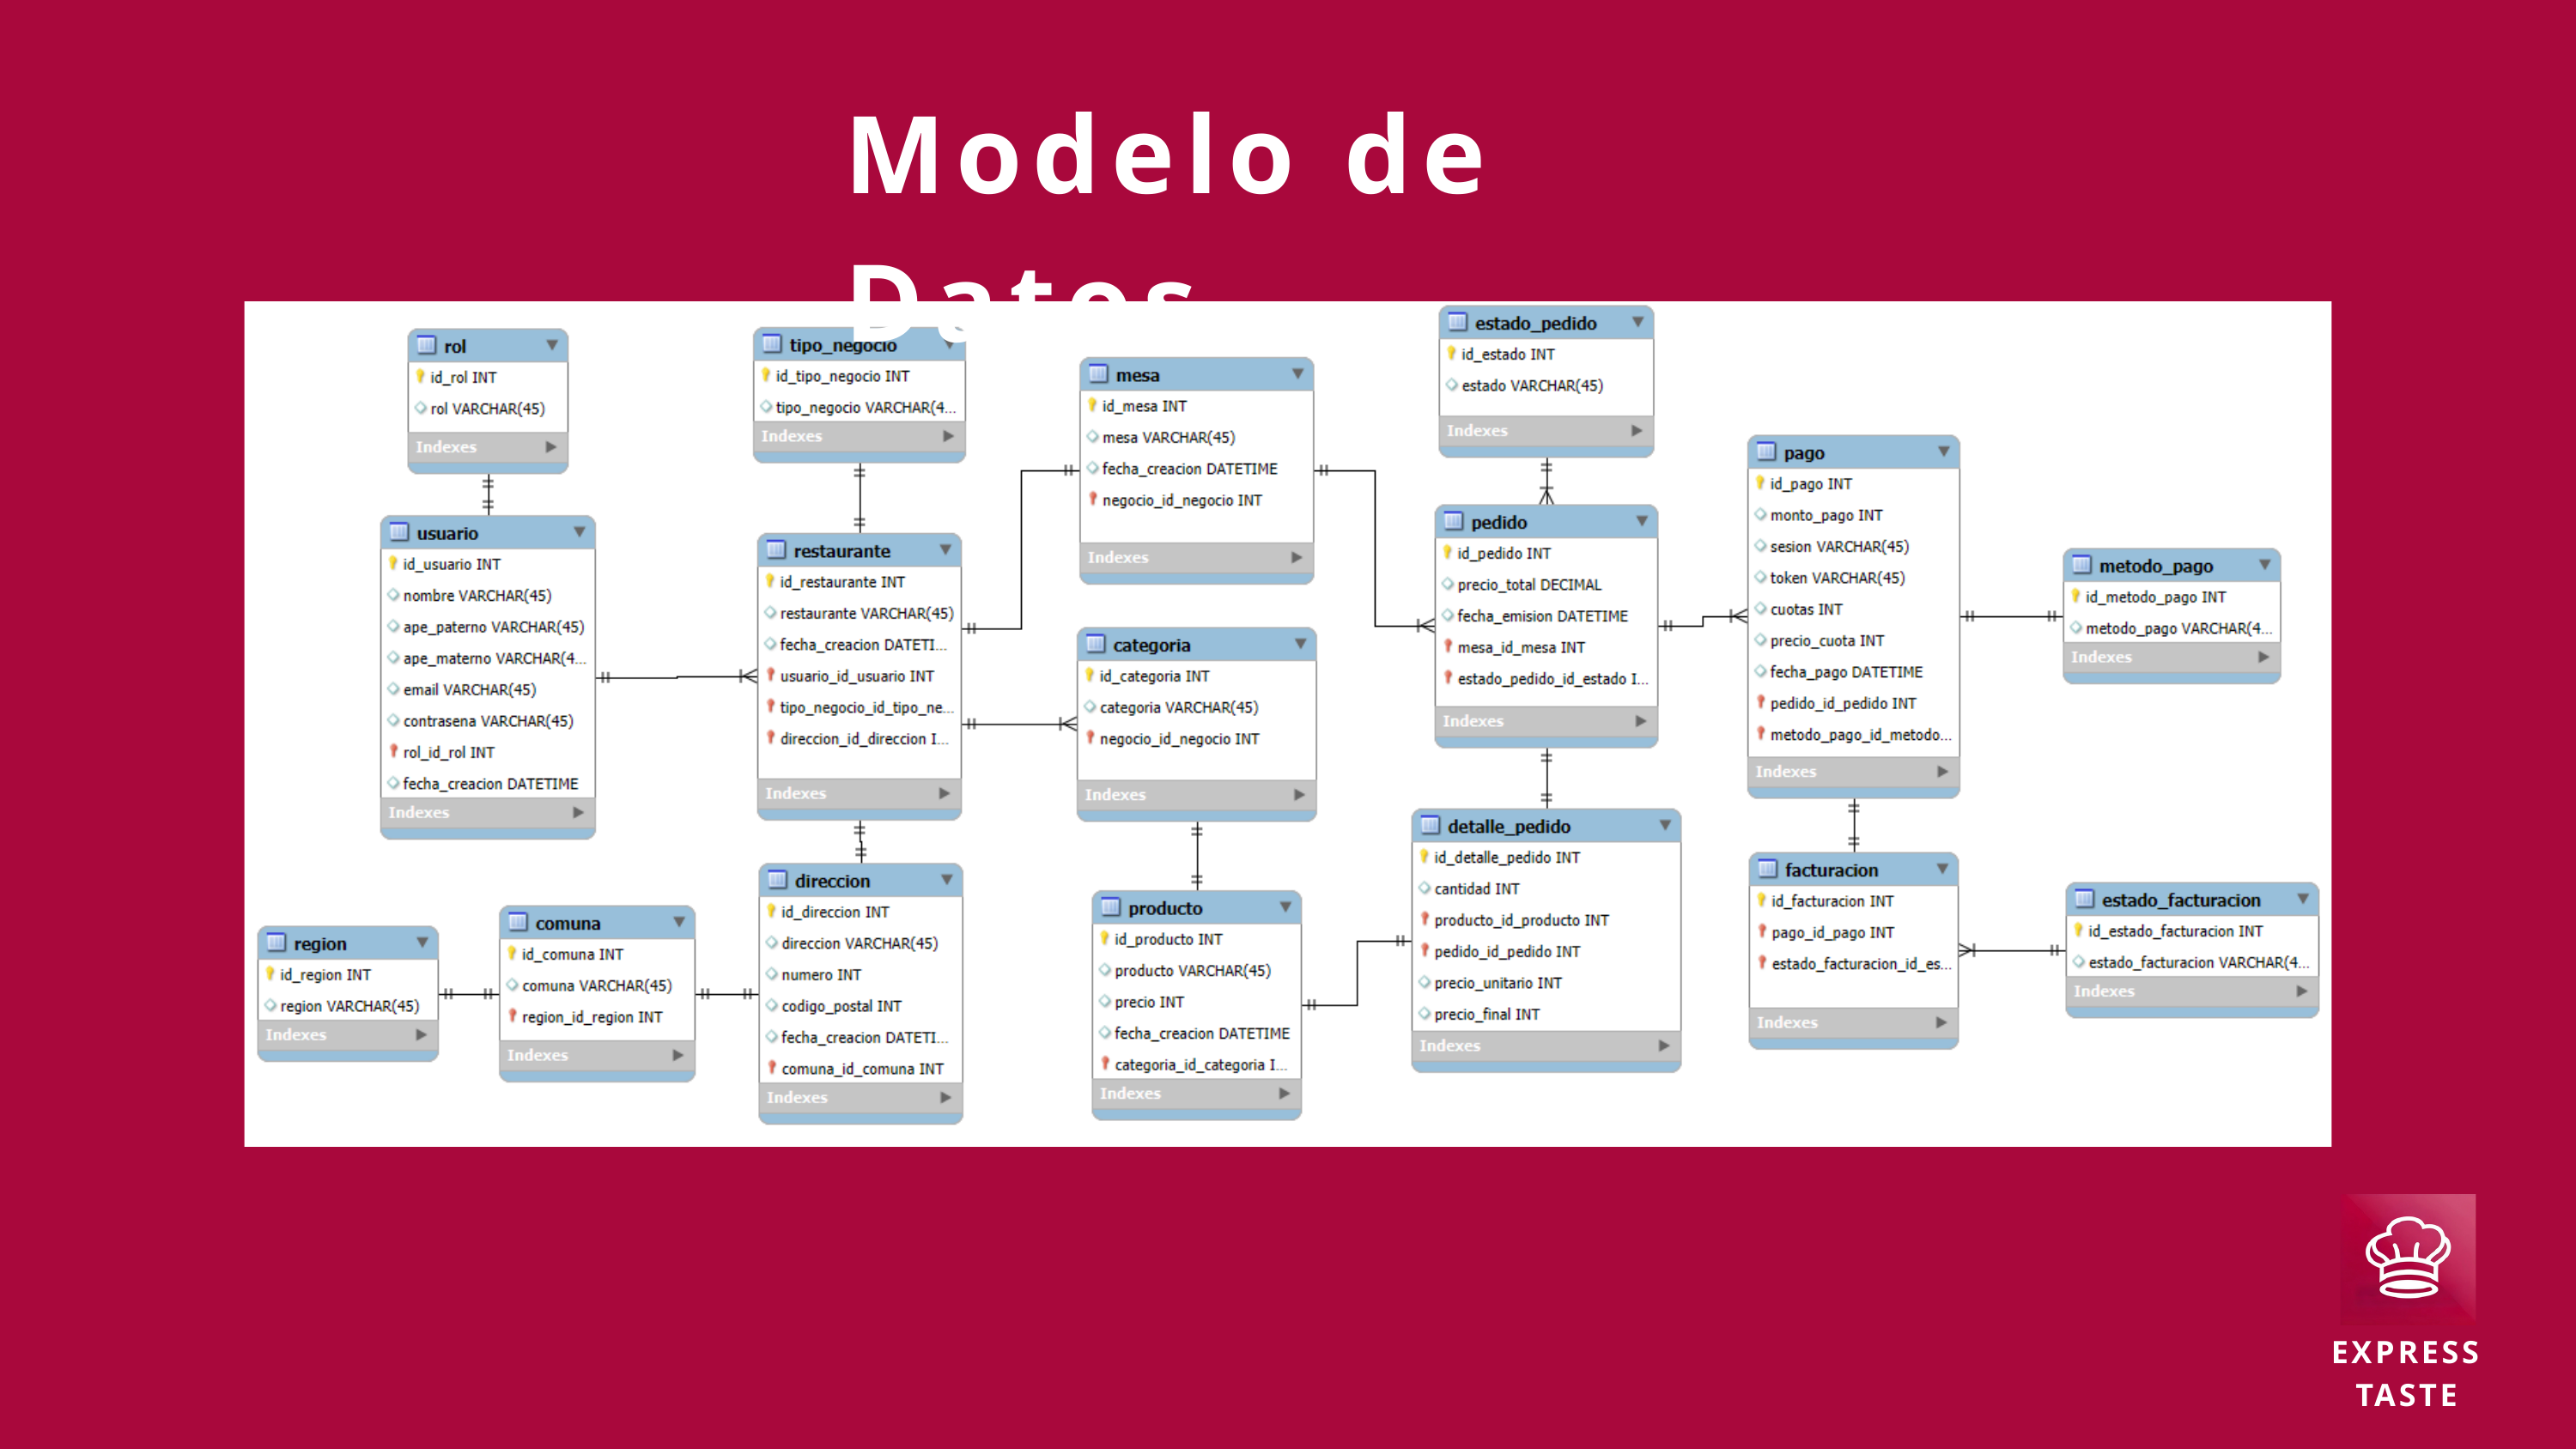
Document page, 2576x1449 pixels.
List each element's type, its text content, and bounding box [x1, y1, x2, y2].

text_box Modelo de Datos [844, 67, 1732, 364]
text_box EXPRESS TASTE [2275, 1327, 2538, 1413]
text_box [244, 301, 2332, 1147]
text_box [2340, 1194, 2476, 1325]
